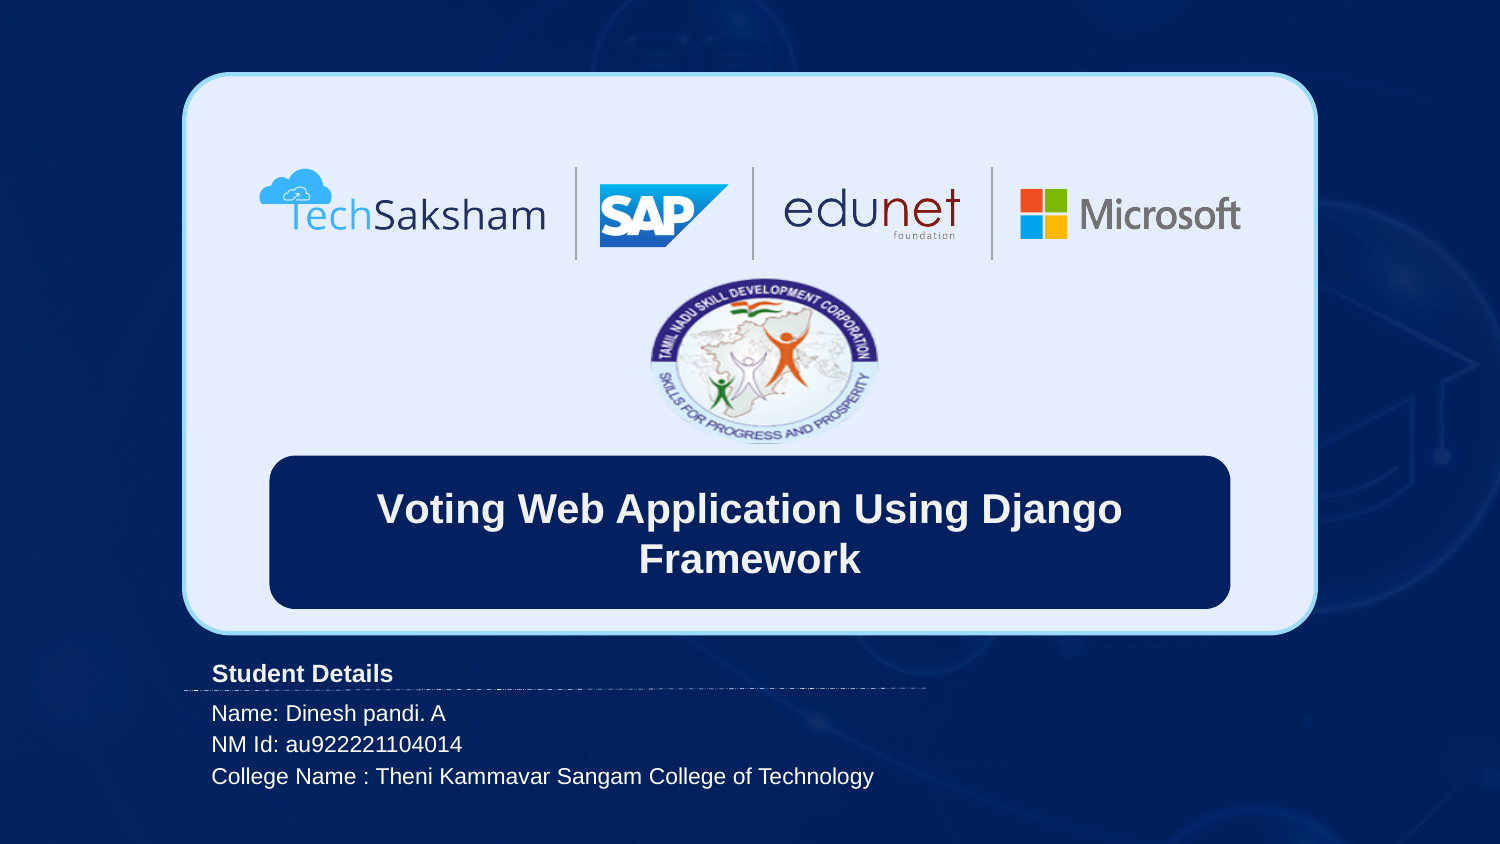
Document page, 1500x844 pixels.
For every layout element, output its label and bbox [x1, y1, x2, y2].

text_box [183, 687, 928, 691]
picture [645, 273, 883, 447]
text_box [0, 0, 1500, 844]
text_box [253, 160, 1247, 260]
